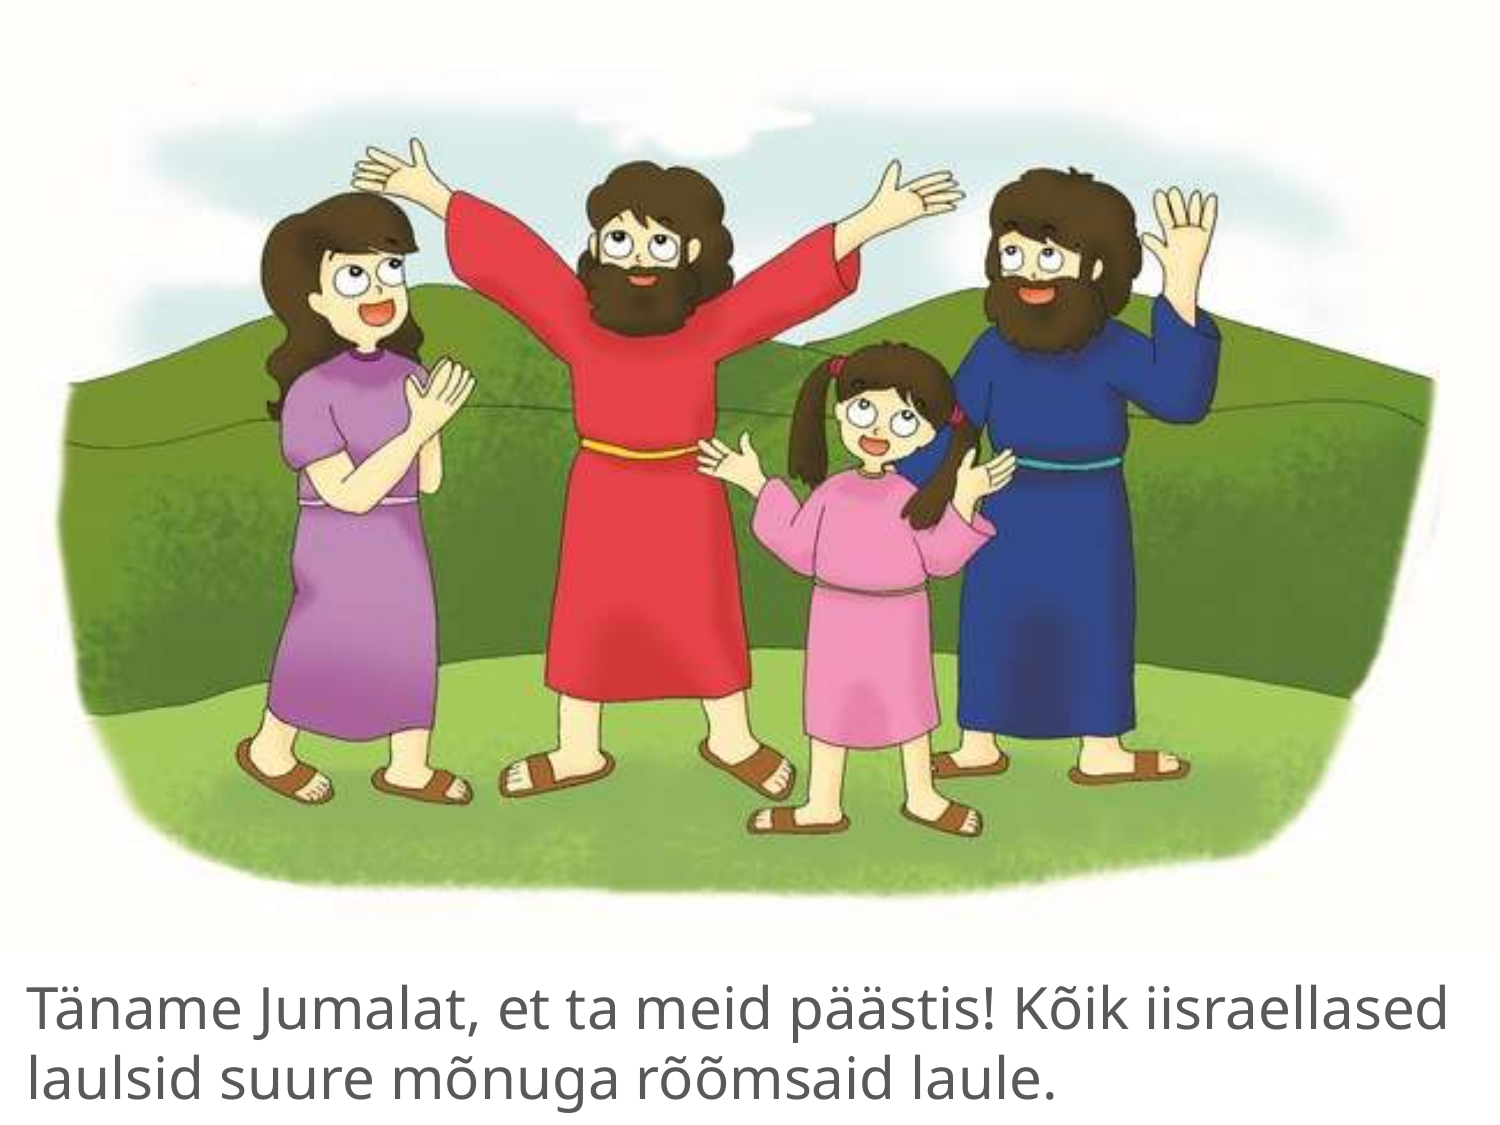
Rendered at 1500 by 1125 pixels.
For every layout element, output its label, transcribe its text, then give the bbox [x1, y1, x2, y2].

picture [0, 0, 1500, 953]
text_box Täname Jumalat, et ta meid päästis! Kõik iisraellased laulsid suure mõnuga rõõmsaid laule. [11, 964, 1498, 1119]
